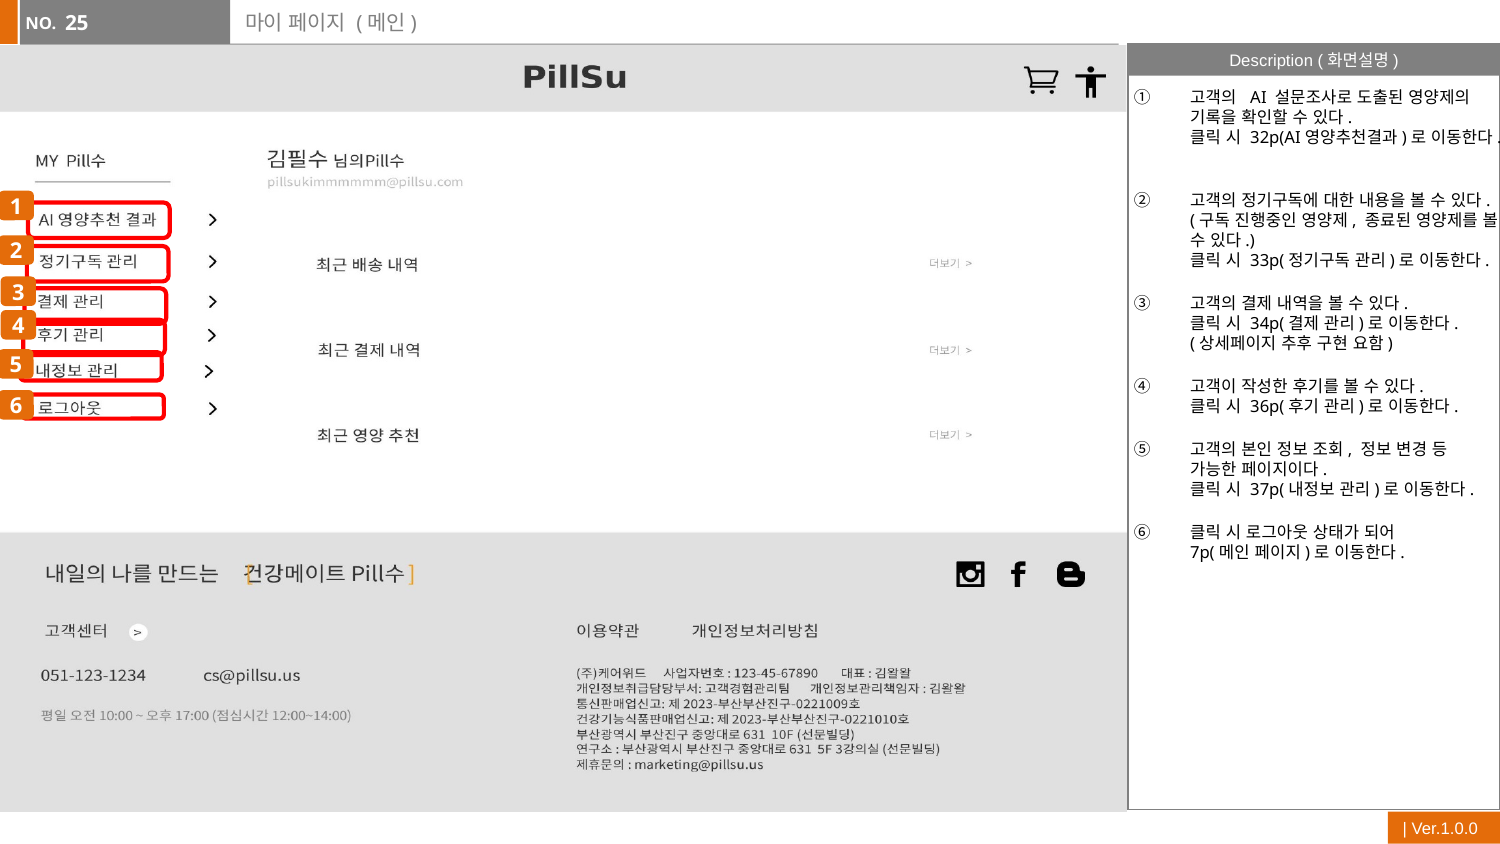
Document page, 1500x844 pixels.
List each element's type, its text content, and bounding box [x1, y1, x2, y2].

picture [0, 45, 1127, 812]
list 고객의 AI 설문조사로 도출된 영양제의 기록을 확인할 수 있다. 클릭 시 32p(AI영양추천결과)로 이동한다. 고객의 정기구독에 대한 내용을 볼 수 있다. (구독 진행중인 영양제, 종료된 영양제를 볼 수 있다.) 클릭 시 33p(정기구독 관리)로 이동한다. 고객의 결제 내역을 볼 수 있다. 클릭 시 34p(결제 관리)로 이동한다. (상세페이지 추후 구현 요함) 고객이 작성한 후기를 볼 수 있다. 클릭 시 36p(후기 관리)로 이동한다. 고객의 본인 정보 조회, 정보 변경 등 가능한 페이지이다. 클릭 시 37p(내정보 관리)로 이동한다. 클릭 시 로그아웃 상태가 되어 7p(메인 페이지)로 이동한다. [1131, 79, 1500, 812]
list 25 [64, 2, 231, 43]
title 마이 페이지 (메인) [231, 2, 1117, 43]
